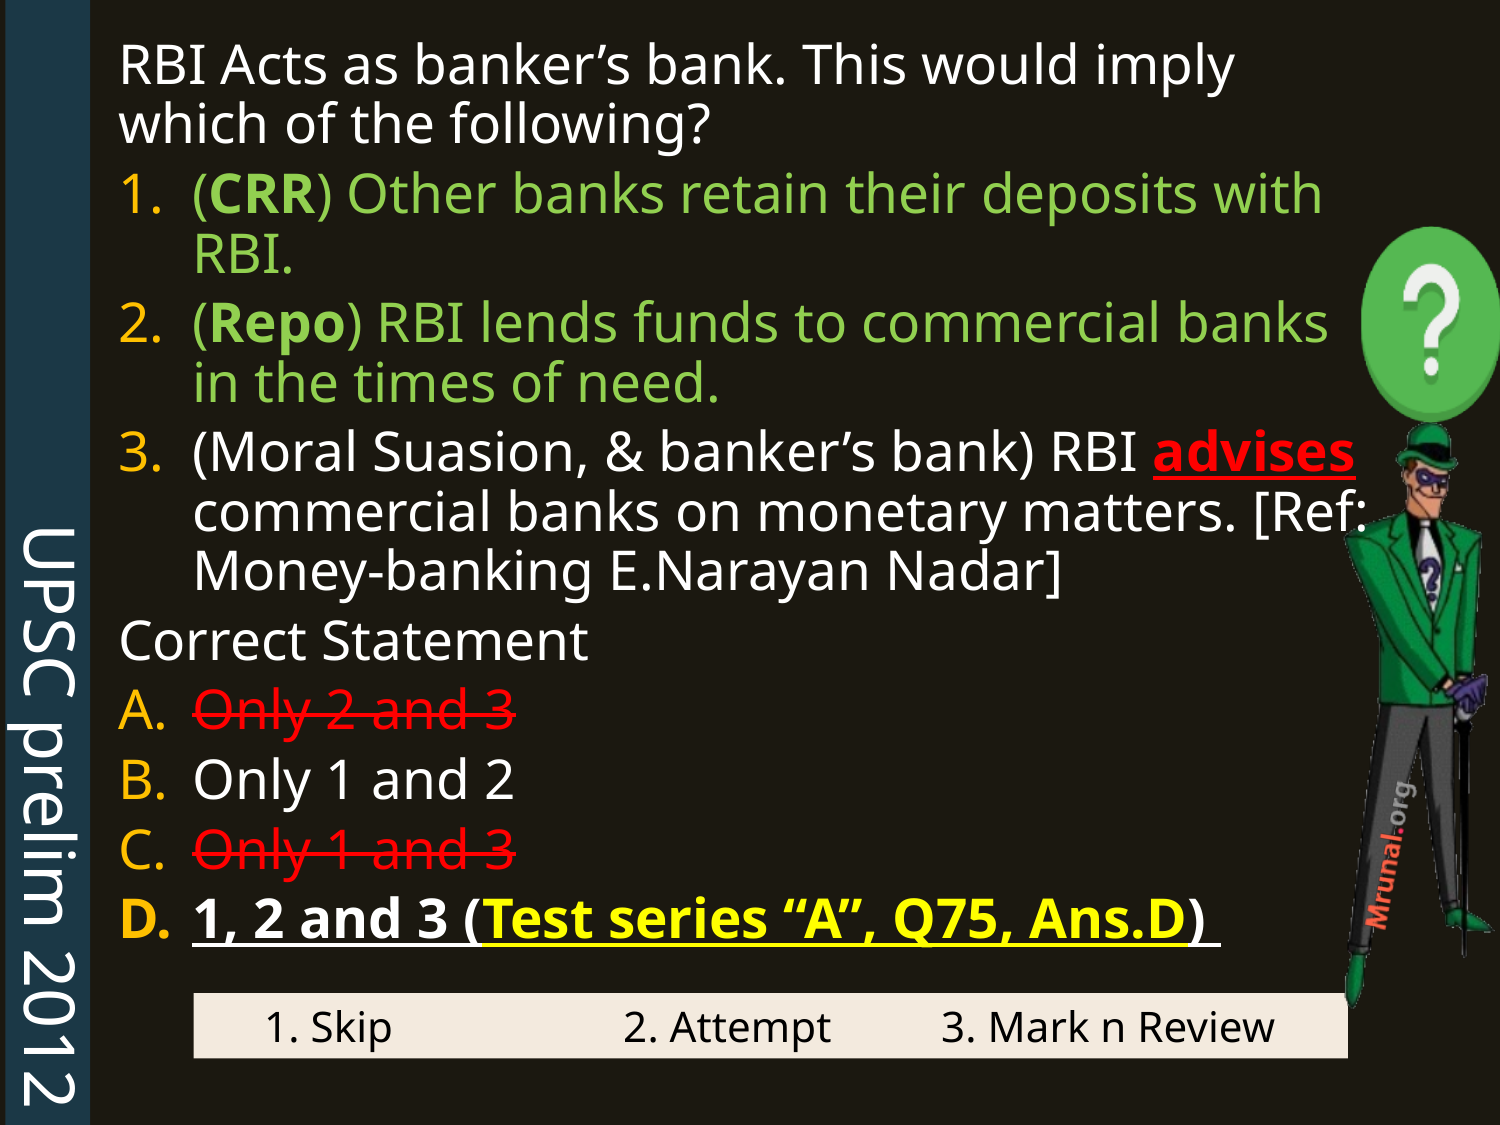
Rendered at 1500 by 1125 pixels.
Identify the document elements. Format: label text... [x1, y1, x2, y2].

list RBI Acts as banker’s bank. This would imply which of the following? (CRR) Other banks retain their deposits with RBI. (Repo) RBI lends funds to commercial banks in the times of need. (Moral Suasion, & banker’s bank) RBI advises commercial banks on monetary matters. [Ref: Money-banking E.Narayan Nadar] Correct Statement Only 2 and 3 Only 1 and 2 Only 1 and 3 1, 2 and 3 (Test series “A”, Q75, Ans.D) [103, 29, 1397, 1014]
list UPSC prelim 2012 [5, 0, 91, 1125]
picture [1397, 208, 1500, 1014]
